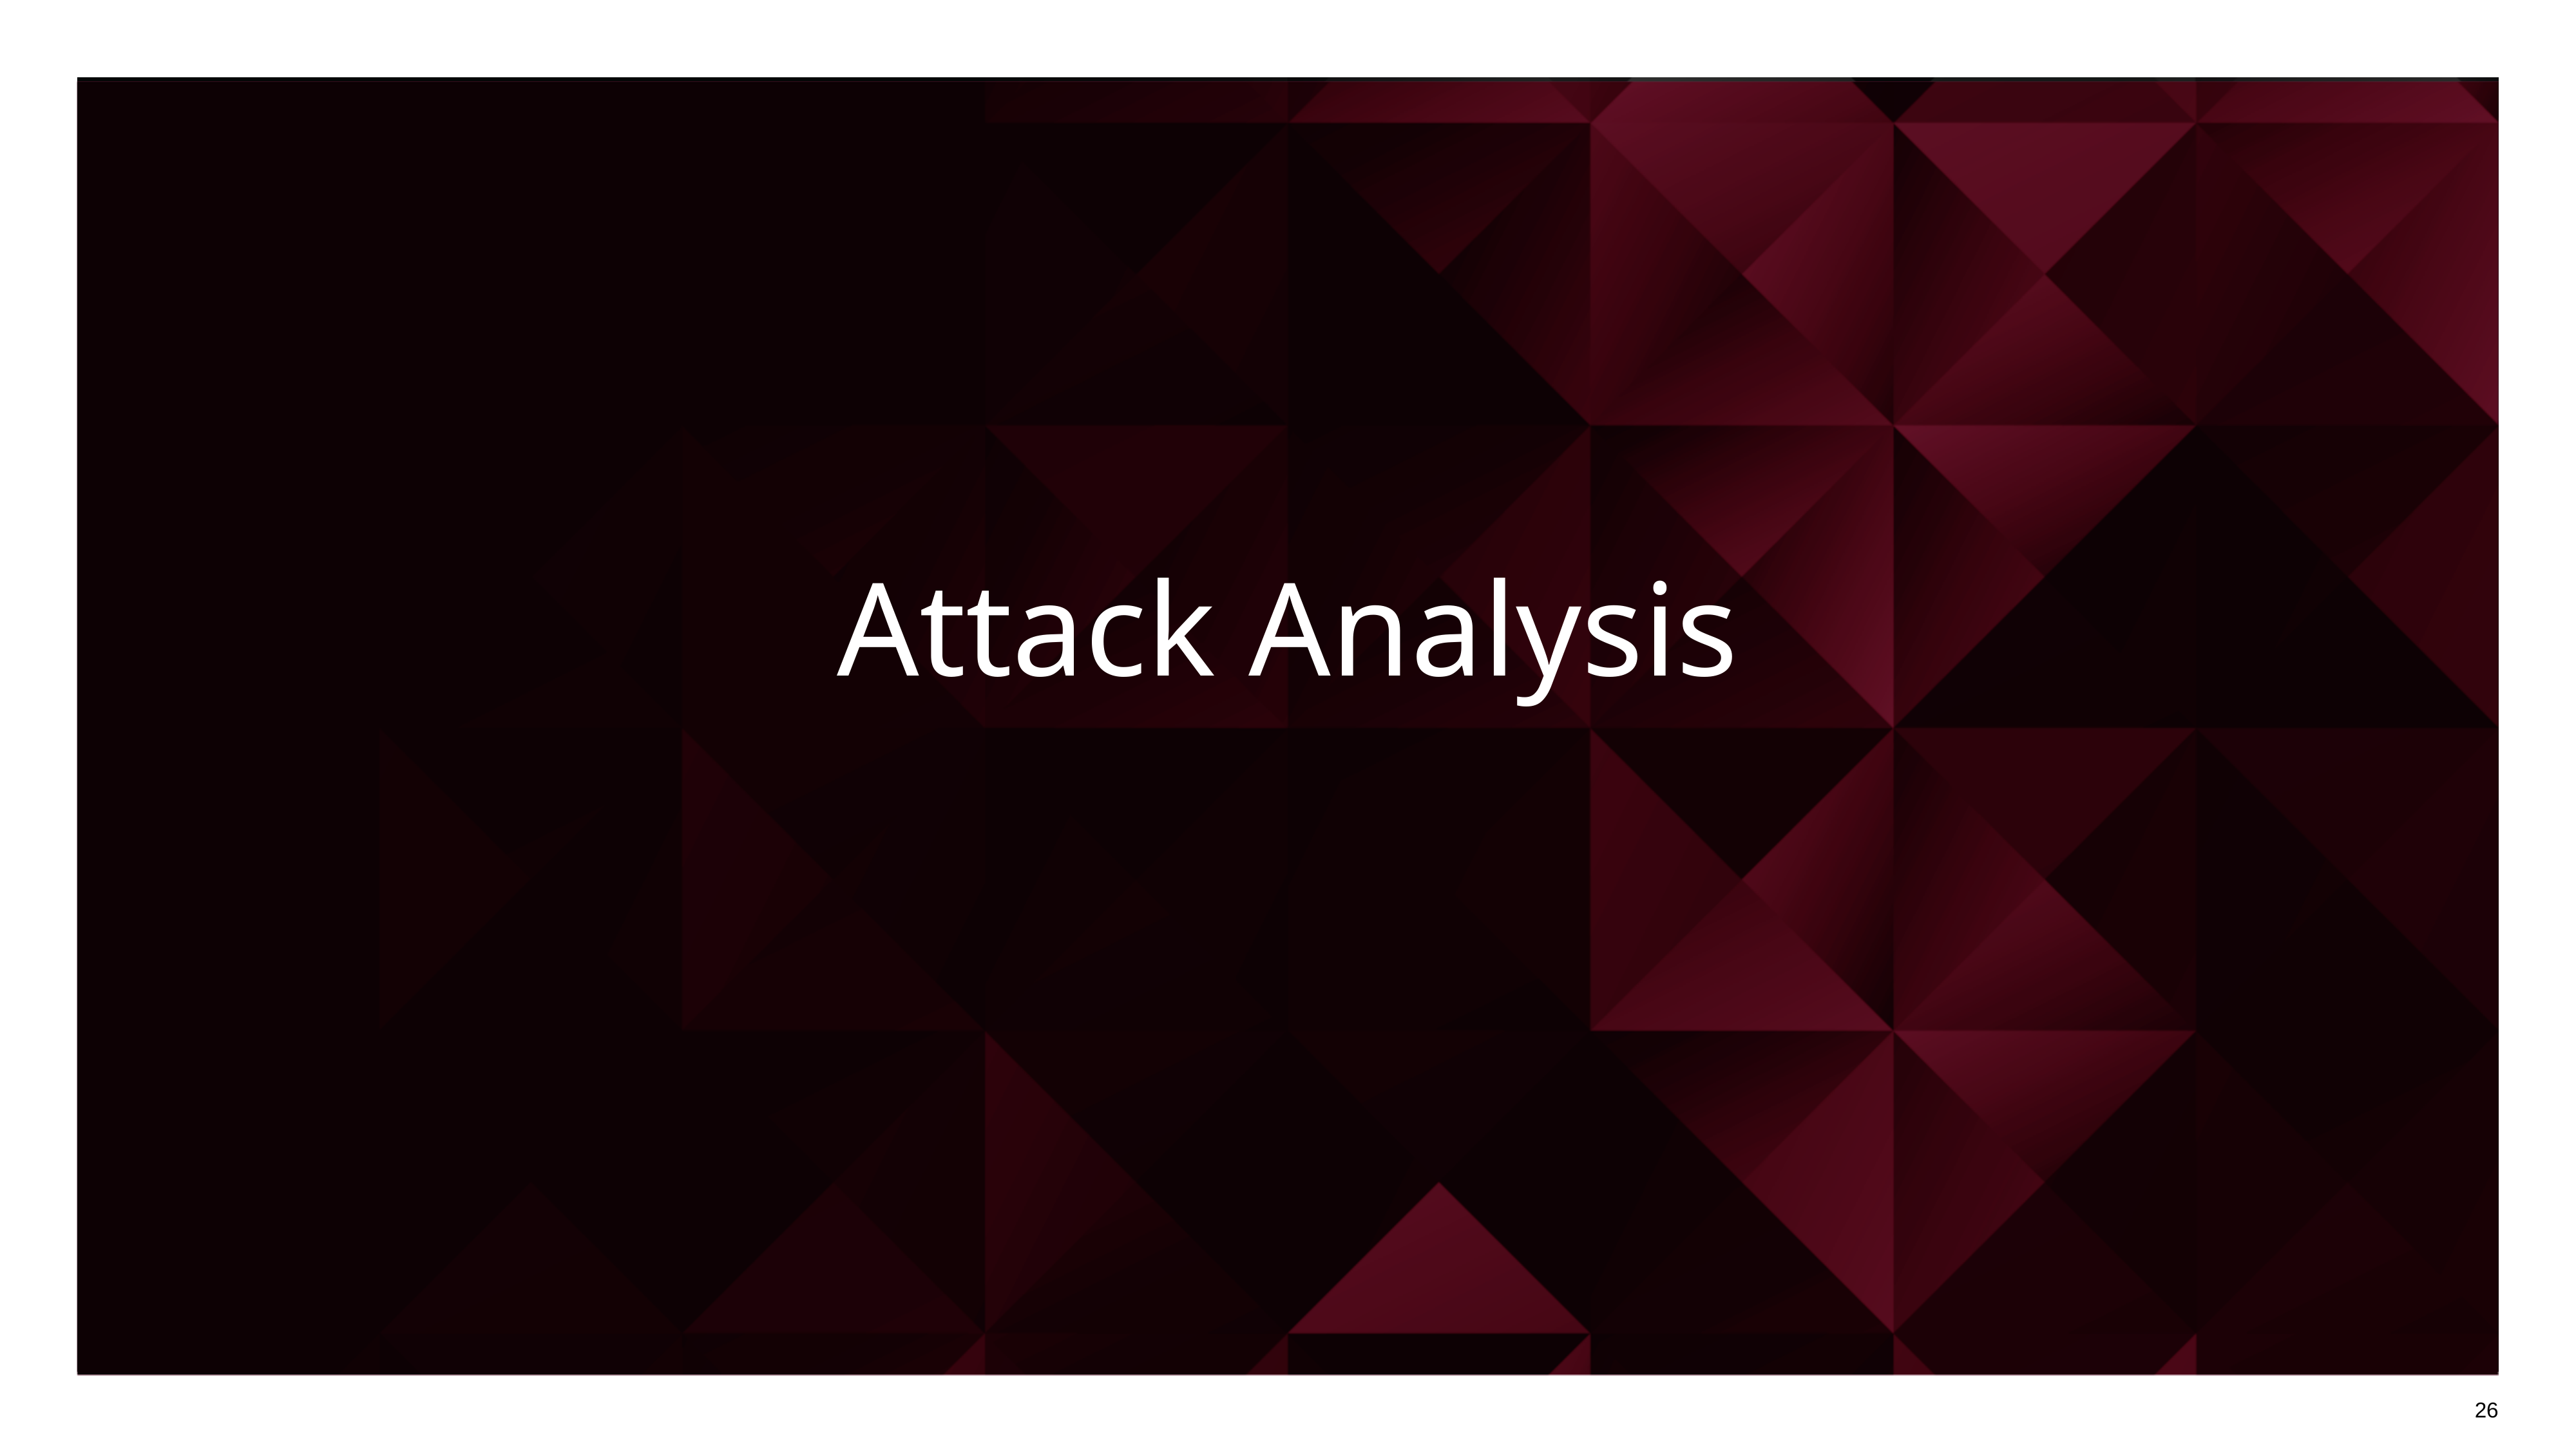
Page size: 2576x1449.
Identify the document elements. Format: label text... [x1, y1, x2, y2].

text_box ‹#› [2425, 1396, 2499, 1426]
picture [77, 77, 2499, 1376]
